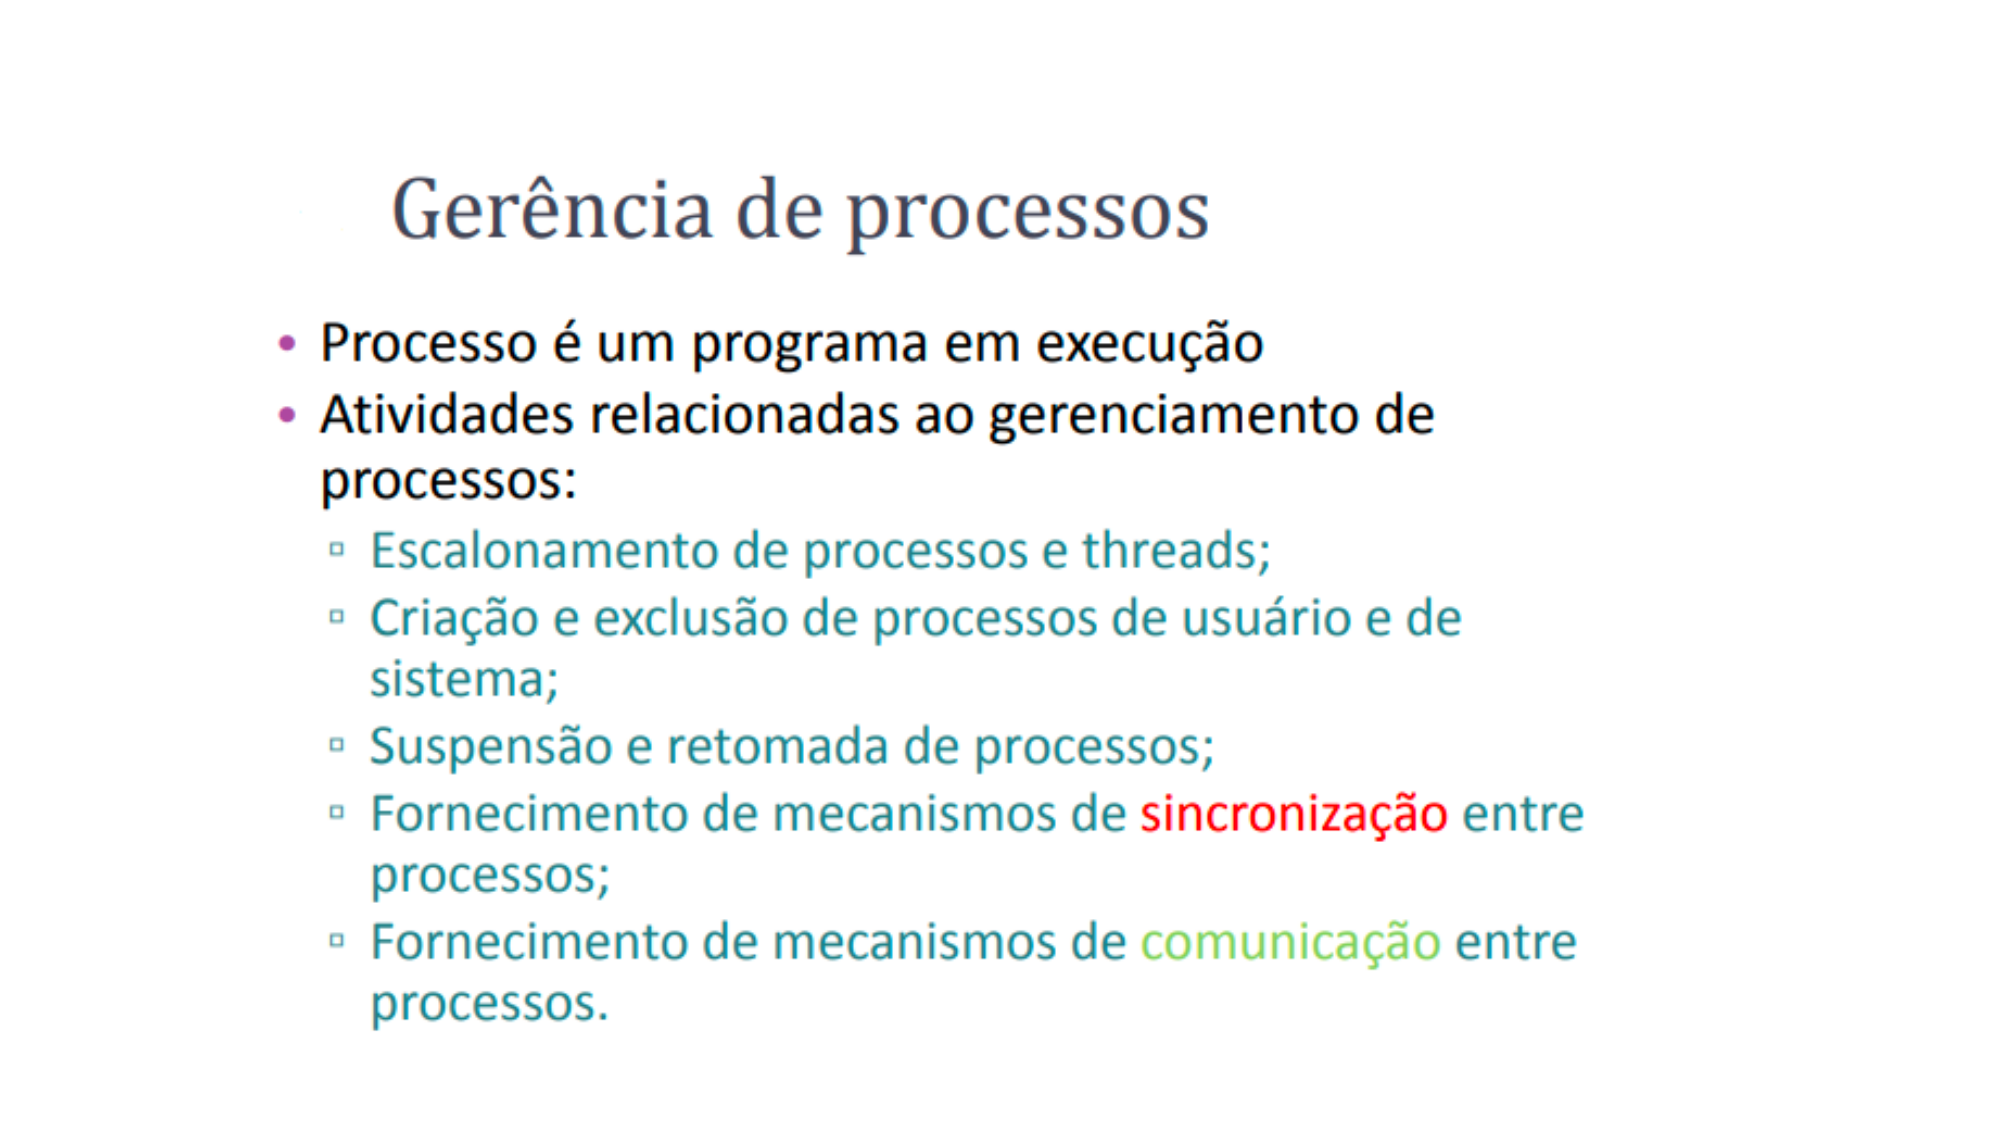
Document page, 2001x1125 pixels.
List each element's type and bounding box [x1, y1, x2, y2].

picture [209, 129, 1703, 1055]
